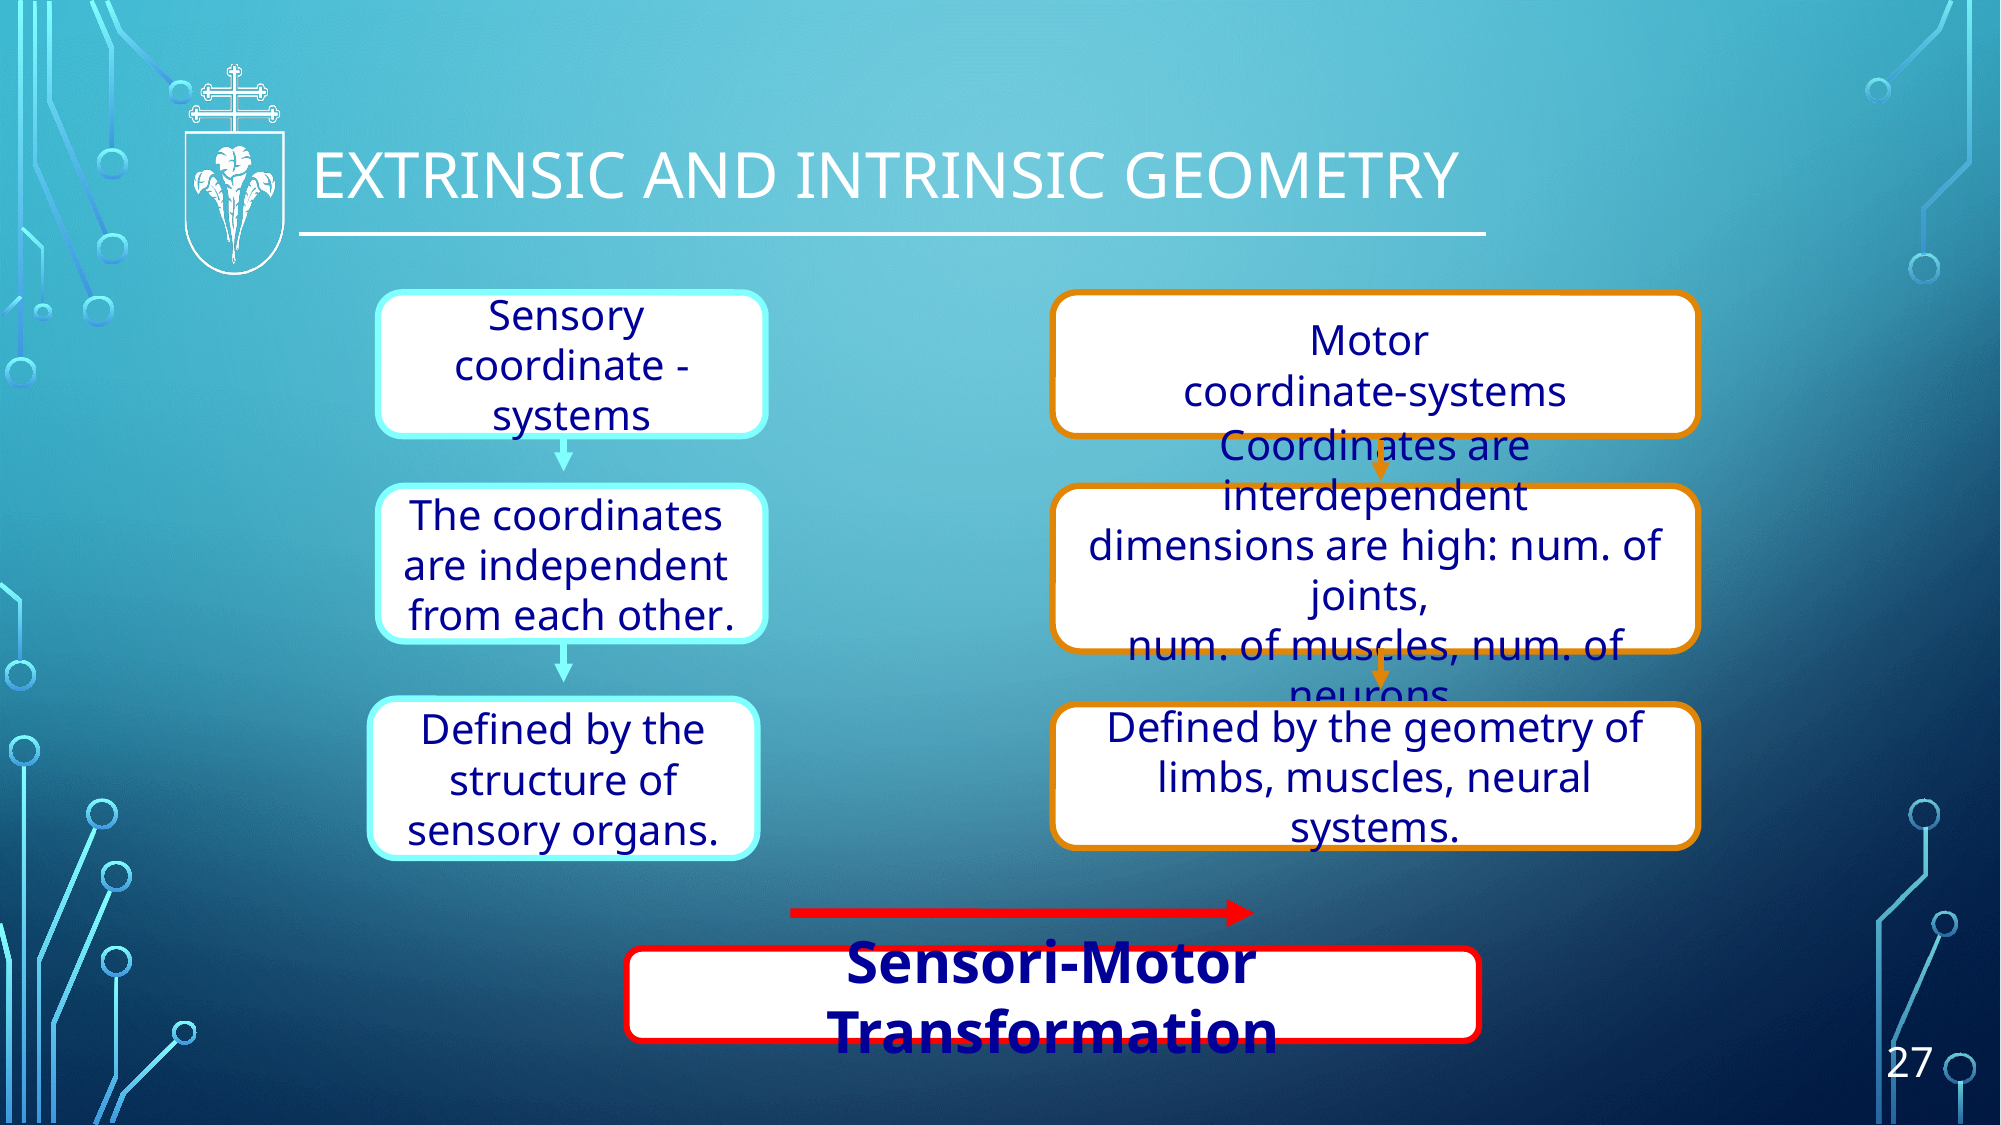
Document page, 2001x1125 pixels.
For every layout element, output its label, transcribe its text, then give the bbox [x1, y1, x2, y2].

text_box Defined by the structure of sensory organs. [368, 697, 759, 860]
picture [184, 63, 297, 276]
title Extrinsic and intrinsic geometry [297, 135, 1922, 221]
text_box Defined by the geometry of limbs, muscles, neural systems. [1051, 702, 1700, 850]
text_box Sensori-Motor Transformation [625, 947, 1481, 1043]
text_box Coordinates are interdependent dimensions are high: num. of joints, num. of muscles, num. of neurons. [1051, 484, 1700, 653]
text_box [790, 907, 1255, 920]
text_box Sensory coordinate - systems [376, 291, 767, 438]
text_box Motor coordinate-systems [1051, 291, 1700, 438]
text_box The coordinates are independent from each other. [376, 484, 767, 643]
slide_number 27 [1822, 1034, 1950, 1095]
